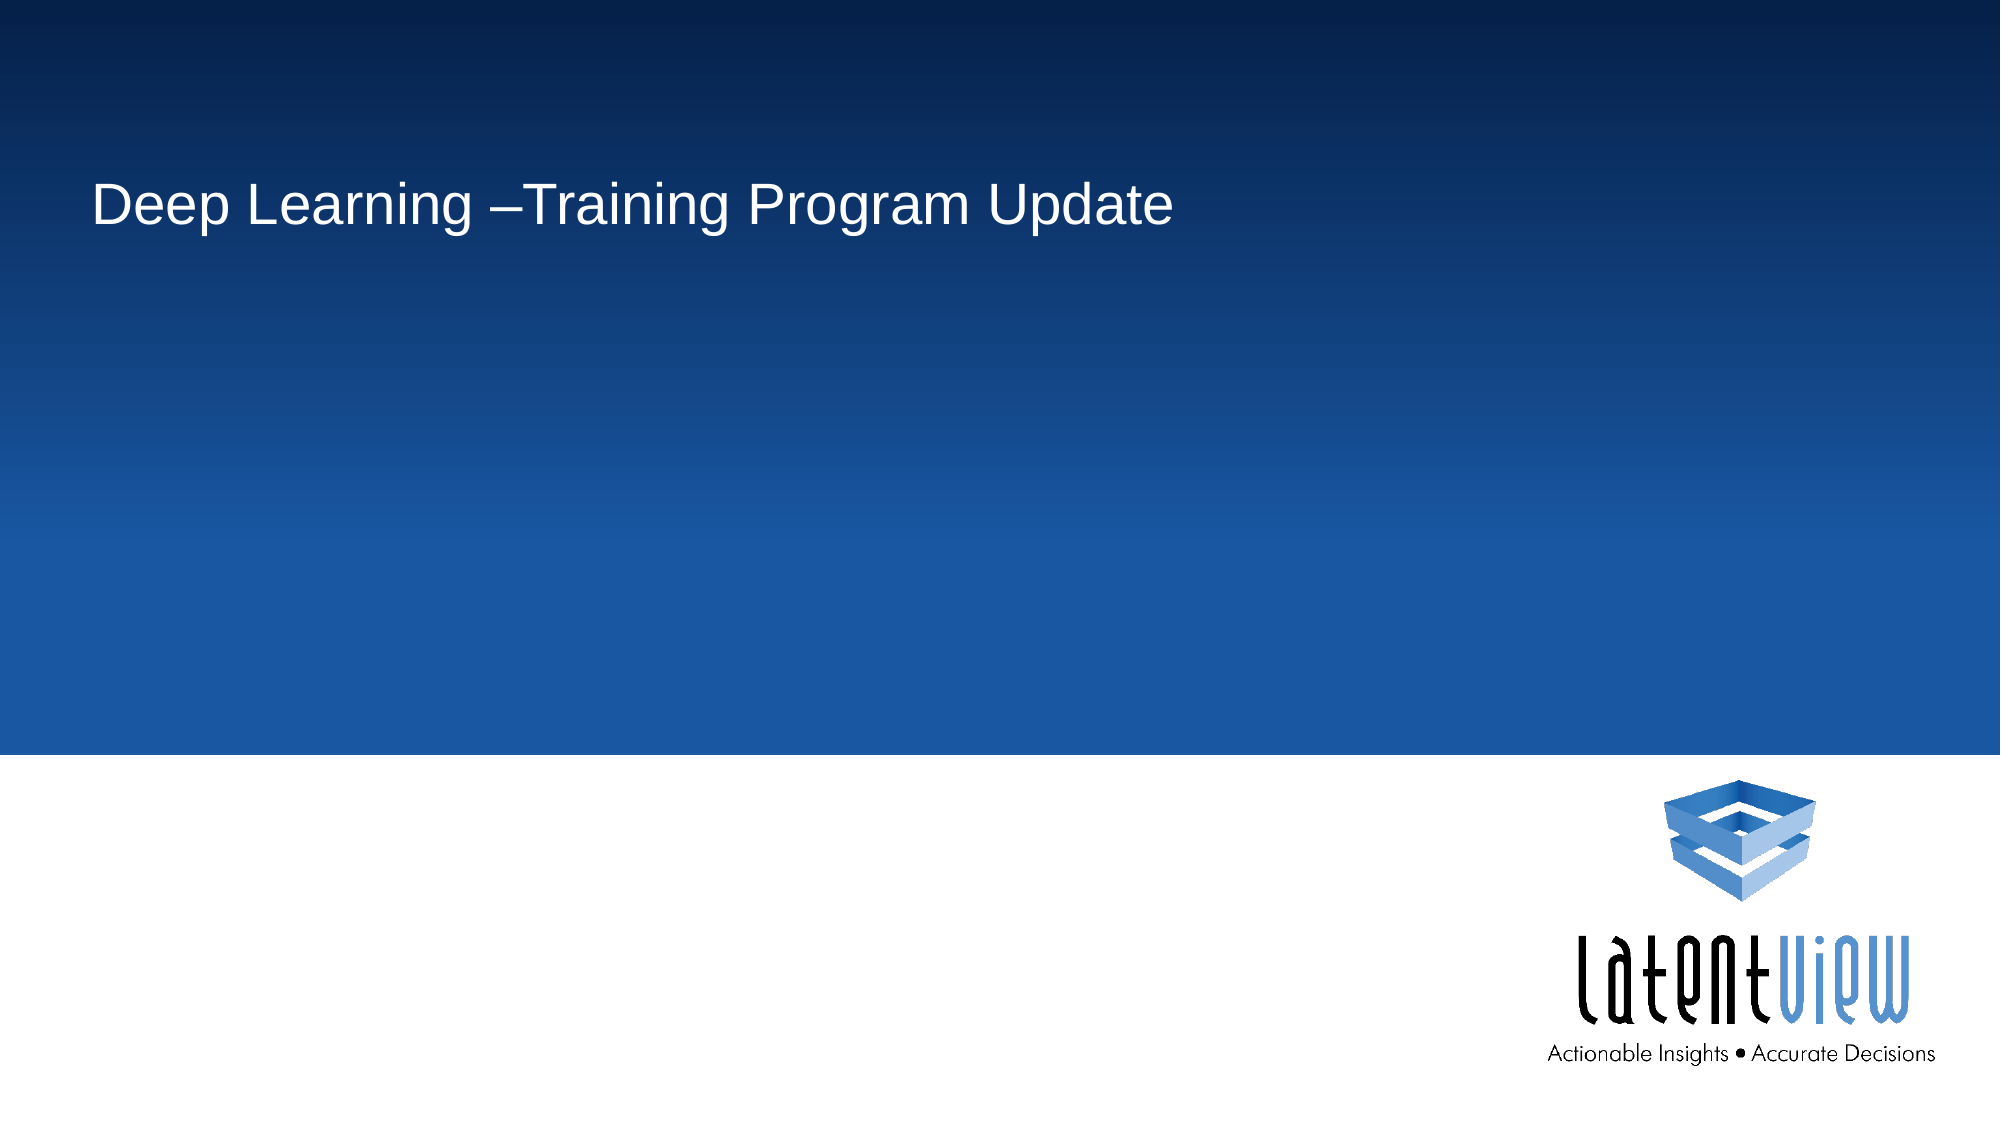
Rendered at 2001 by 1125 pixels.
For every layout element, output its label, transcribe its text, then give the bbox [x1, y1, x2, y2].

picture [1486, 741, 2000, 1105]
title Deep Learning –Training Program Update [76, 155, 1816, 257]
